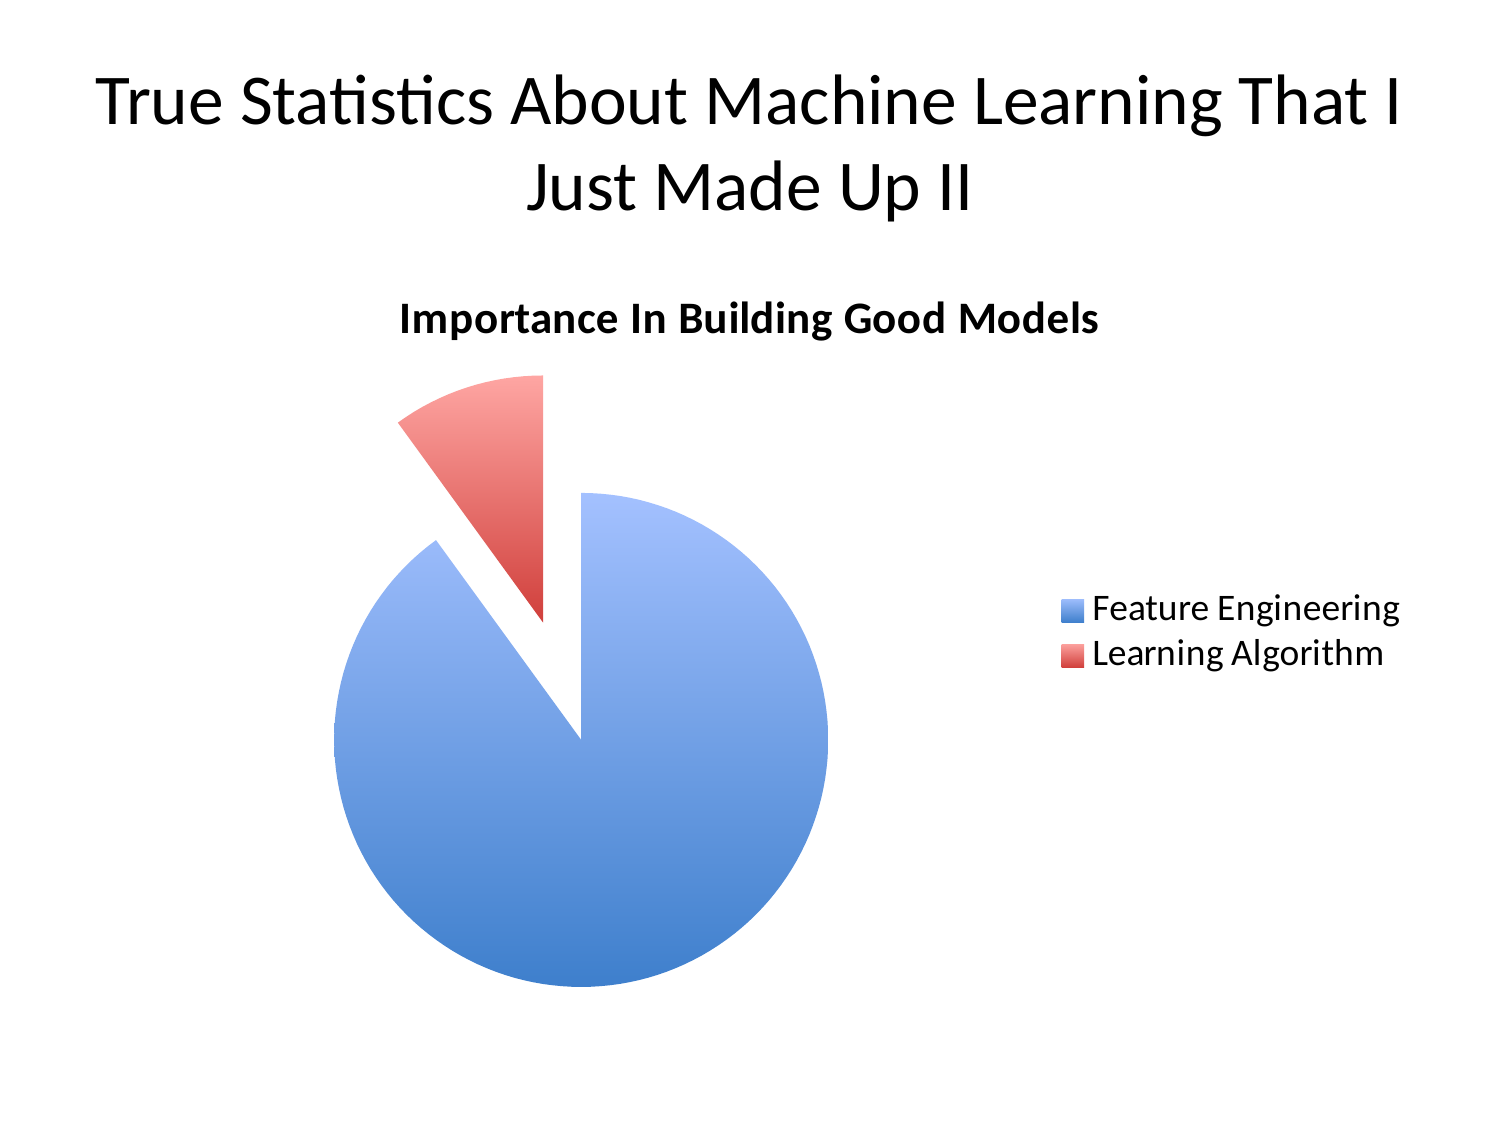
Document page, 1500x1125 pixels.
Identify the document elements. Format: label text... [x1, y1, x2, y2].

title True Statistics About Machine Learning That I Just Made Up II [75, 45, 1425, 233]
chart [74, 262, 1426, 1006]
